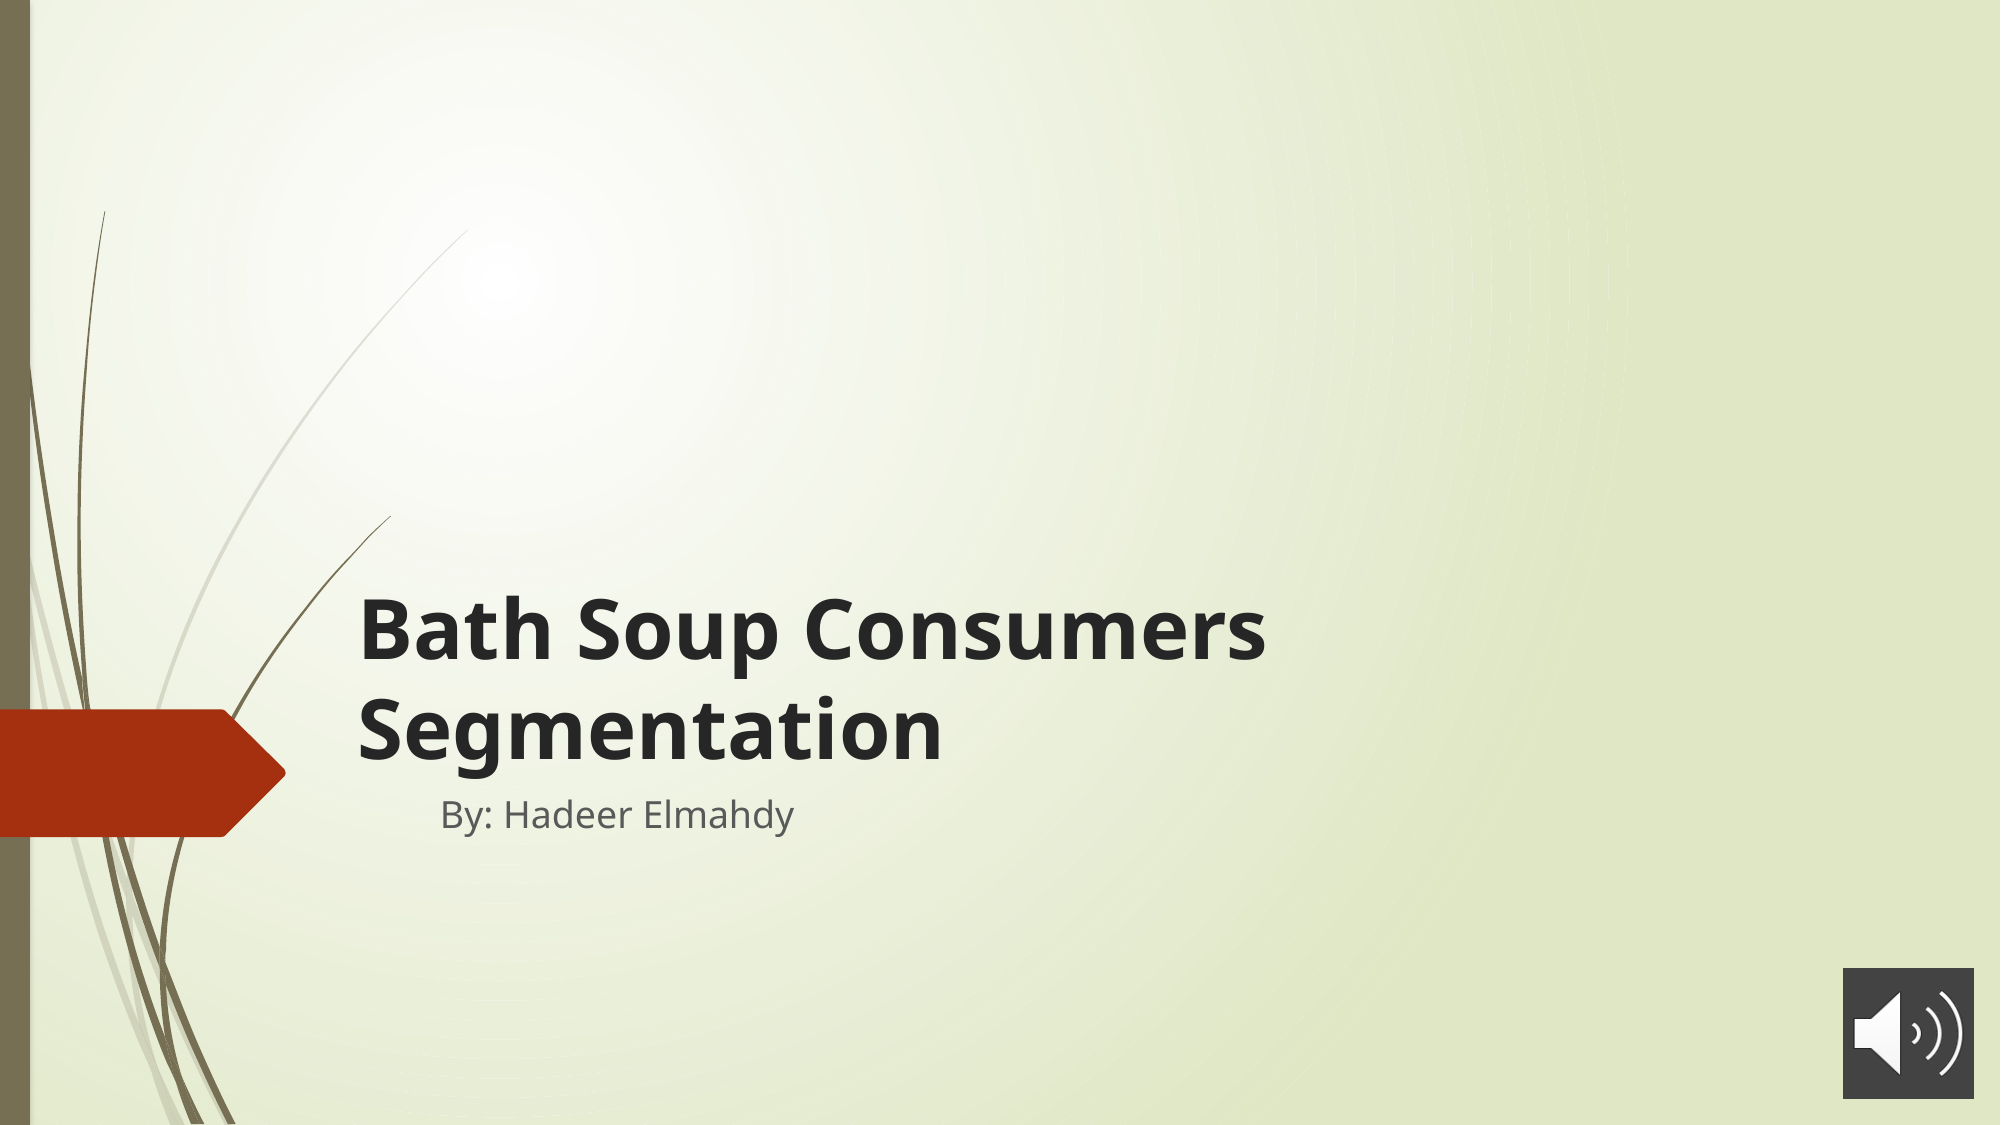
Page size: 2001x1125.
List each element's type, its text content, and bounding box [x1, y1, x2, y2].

subtitle By: Hadeer Elmahdy [424, 783, 1888, 969]
title Bath Soup Consumers Segmentation [342, 412, 1888, 784]
picture [1841, 966, 1976, 1101]
